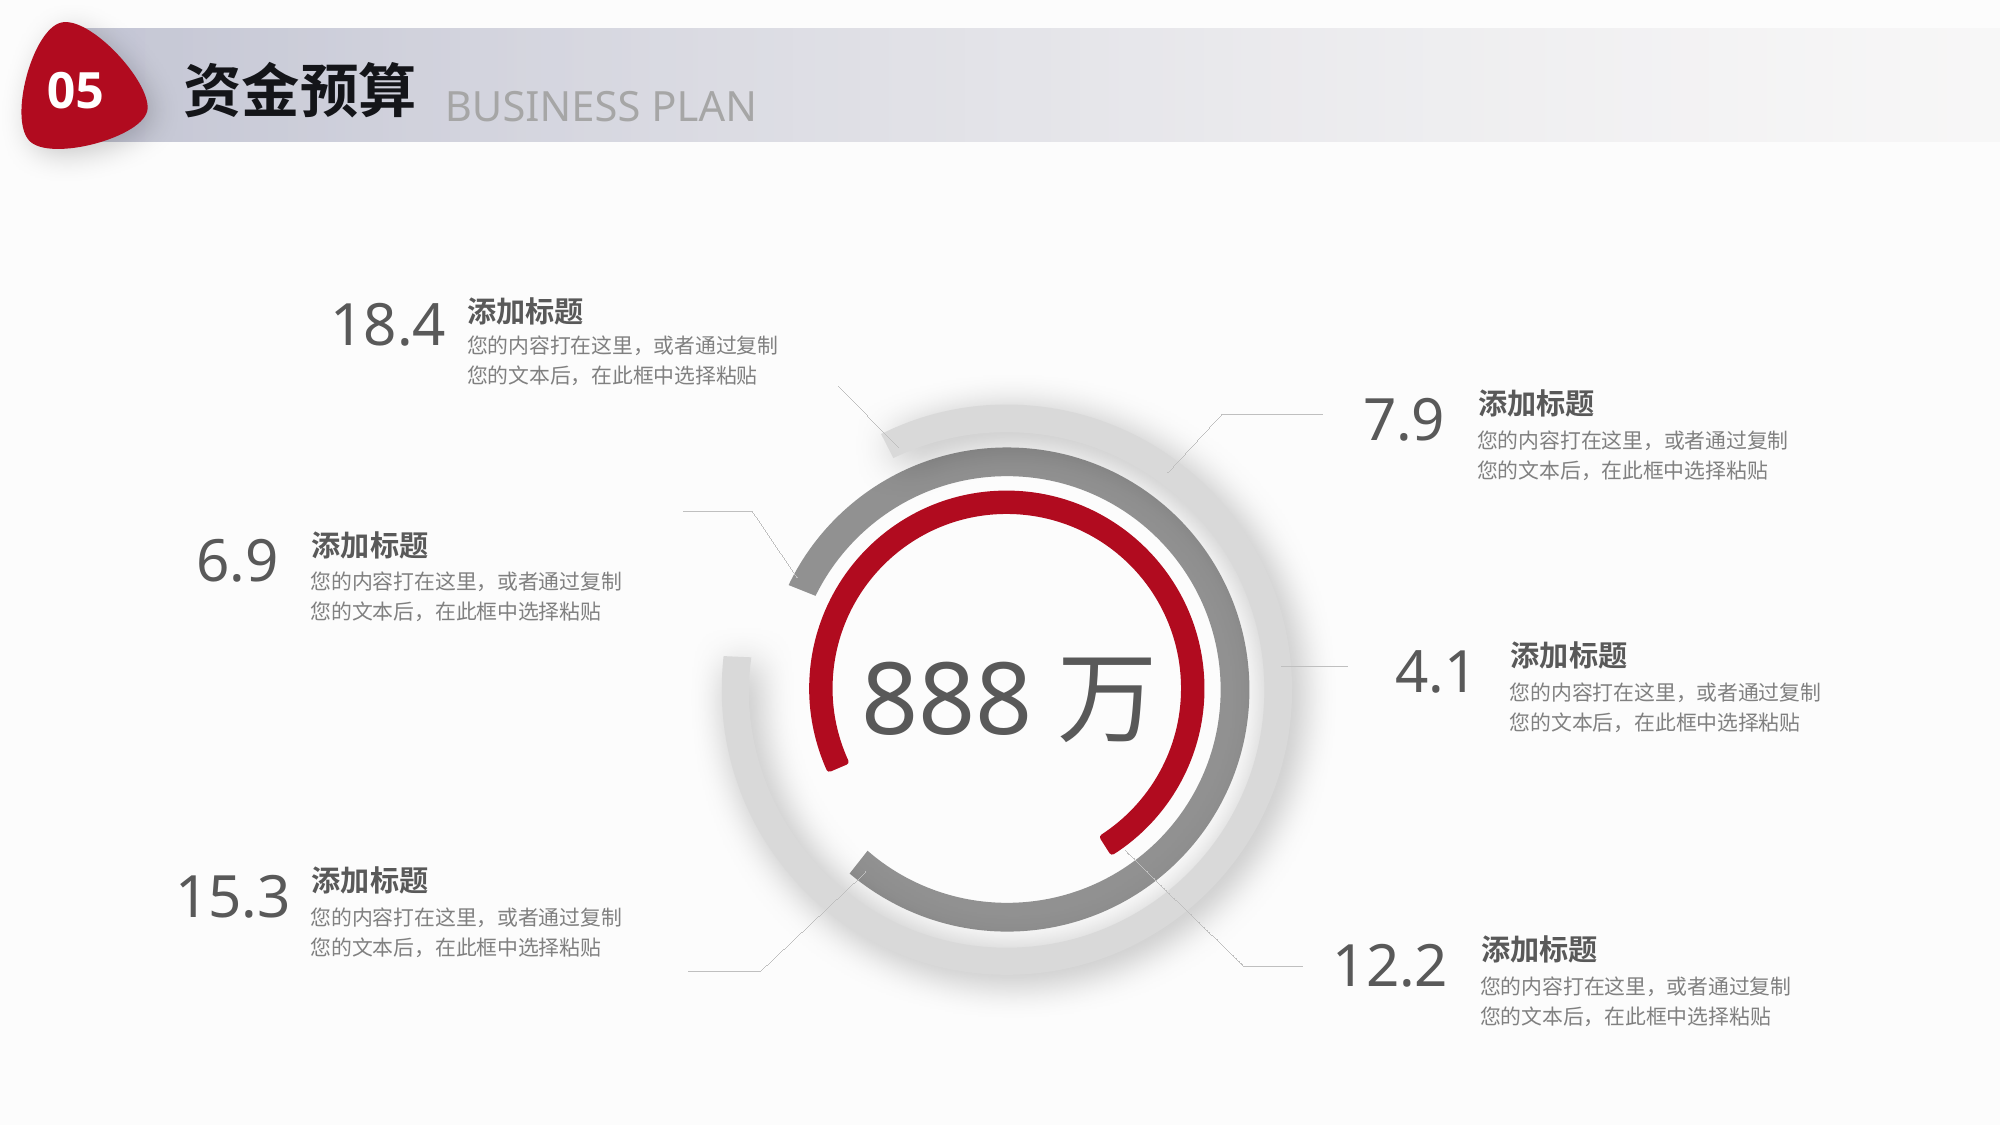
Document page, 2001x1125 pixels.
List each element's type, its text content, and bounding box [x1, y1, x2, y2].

text_box [855, 850, 1155, 928]
text_box 4.1 [1381, 627, 1493, 712]
text_box [788, 465, 1246, 874]
text_box 添加标题 [296, 837, 541, 892]
text_box 您的内容打在这里，或者通过复制您的文本后，在此框中选择粘贴 [1495, 667, 1854, 743]
text_box 您的内容打在这里，或者通过复制您的文本后，在此框中选择粘贴 [452, 320, 811, 395]
text_box [688, 871, 866, 972]
text_box 7.9 [1348, 374, 1461, 459]
text_box [881, 404, 1293, 899]
text_box 添加标题 [1463, 360, 1708, 414]
text_box [1167, 414, 1323, 473]
text_box 18.4 [315, 280, 461, 365]
text_box [812, 493, 1202, 852]
text_box 12.2 [1317, 920, 1463, 1006]
text_box 您的内容打在这里，或者通过复制您的文本后，在此框中选择粘贴 [1462, 414, 1822, 490]
text_box 添加标题 [1496, 612, 1740, 667]
text_box [721, 656, 840, 900]
text_box 888万 [861, 634, 1157, 755]
text_box [683, 511, 798, 578]
text_box 添加标题 [452, 268, 697, 336]
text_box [13, 20, 2000, 147]
text_box 添加标题 [296, 501, 541, 556]
text_box 6.9 [181, 516, 294, 601]
text_box [826, 891, 1187, 975]
text_box [1125, 850, 1303, 967]
text_box 您的内容打在这里，或者通过复制您的文本后，在此框中选择粘贴 [1465, 961, 1824, 1036]
text_box 15.3 [160, 852, 306, 937]
text_box 您的内容打在这里，或者通过复制您的文本后，在此框中选择粘贴 [296, 556, 655, 632]
text_box 您的内容打在这里，或者通过复制您的文本后，在此框中选择粘贴 [296, 892, 655, 968]
text_box 添加标题 [1466, 906, 1711, 961]
